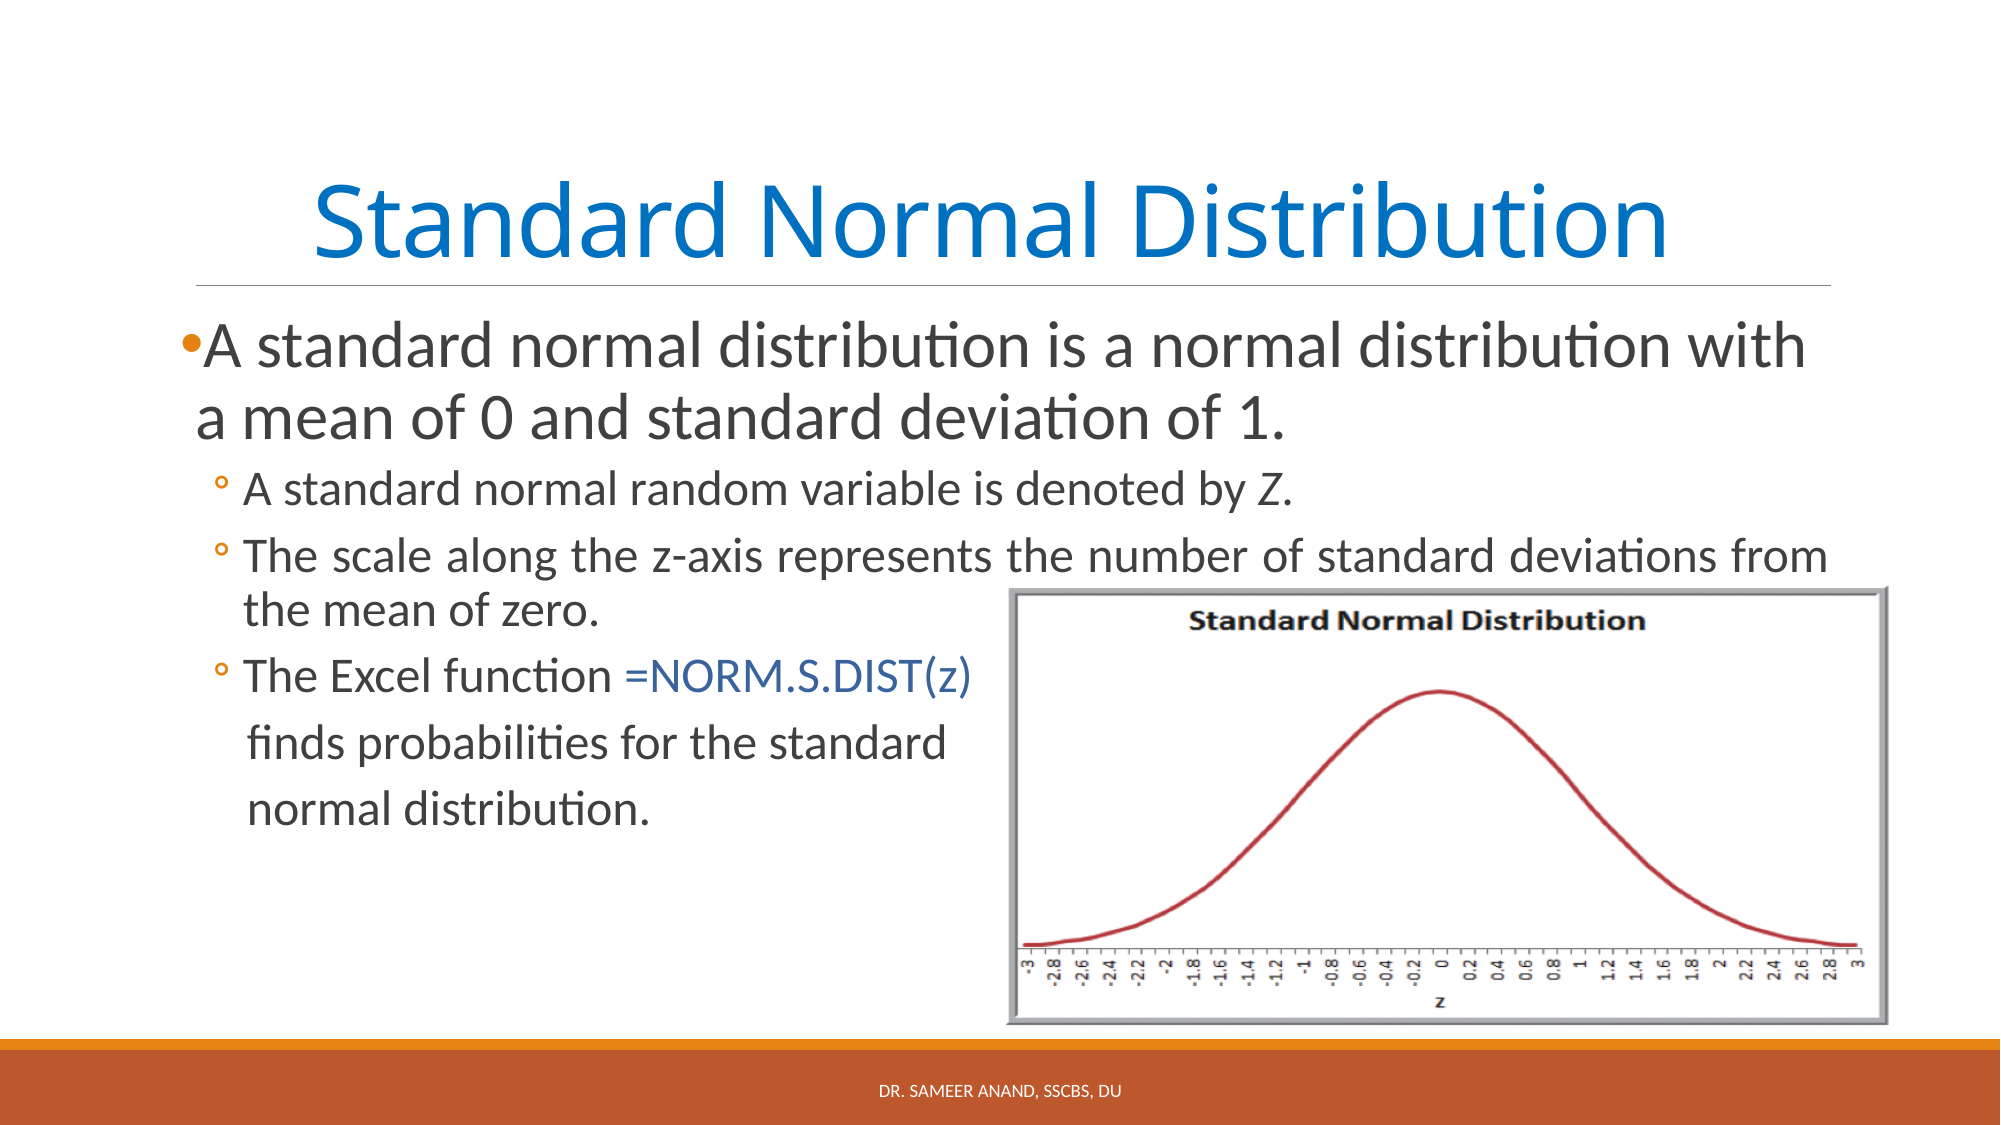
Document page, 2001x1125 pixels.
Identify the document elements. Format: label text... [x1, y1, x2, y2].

list A standard normal distribution is a normal distribution with a mean of 0 and standard deviation of 1. A standard normal random variable is denoted by Z. The scale along the z-axis represents the number of standard deviations from the mean of zero. The Excel function =NORM.S.DIST(z) finds probabilities for the standard normal distribution. [180, 302, 1830, 963]
footer Dr. Sameer Anand, SSCBS, DU [604, 1059, 1396, 1120]
picture [1005, 584, 1890, 1027]
title Standard Normal Distribution [180, 47, 1830, 285]
